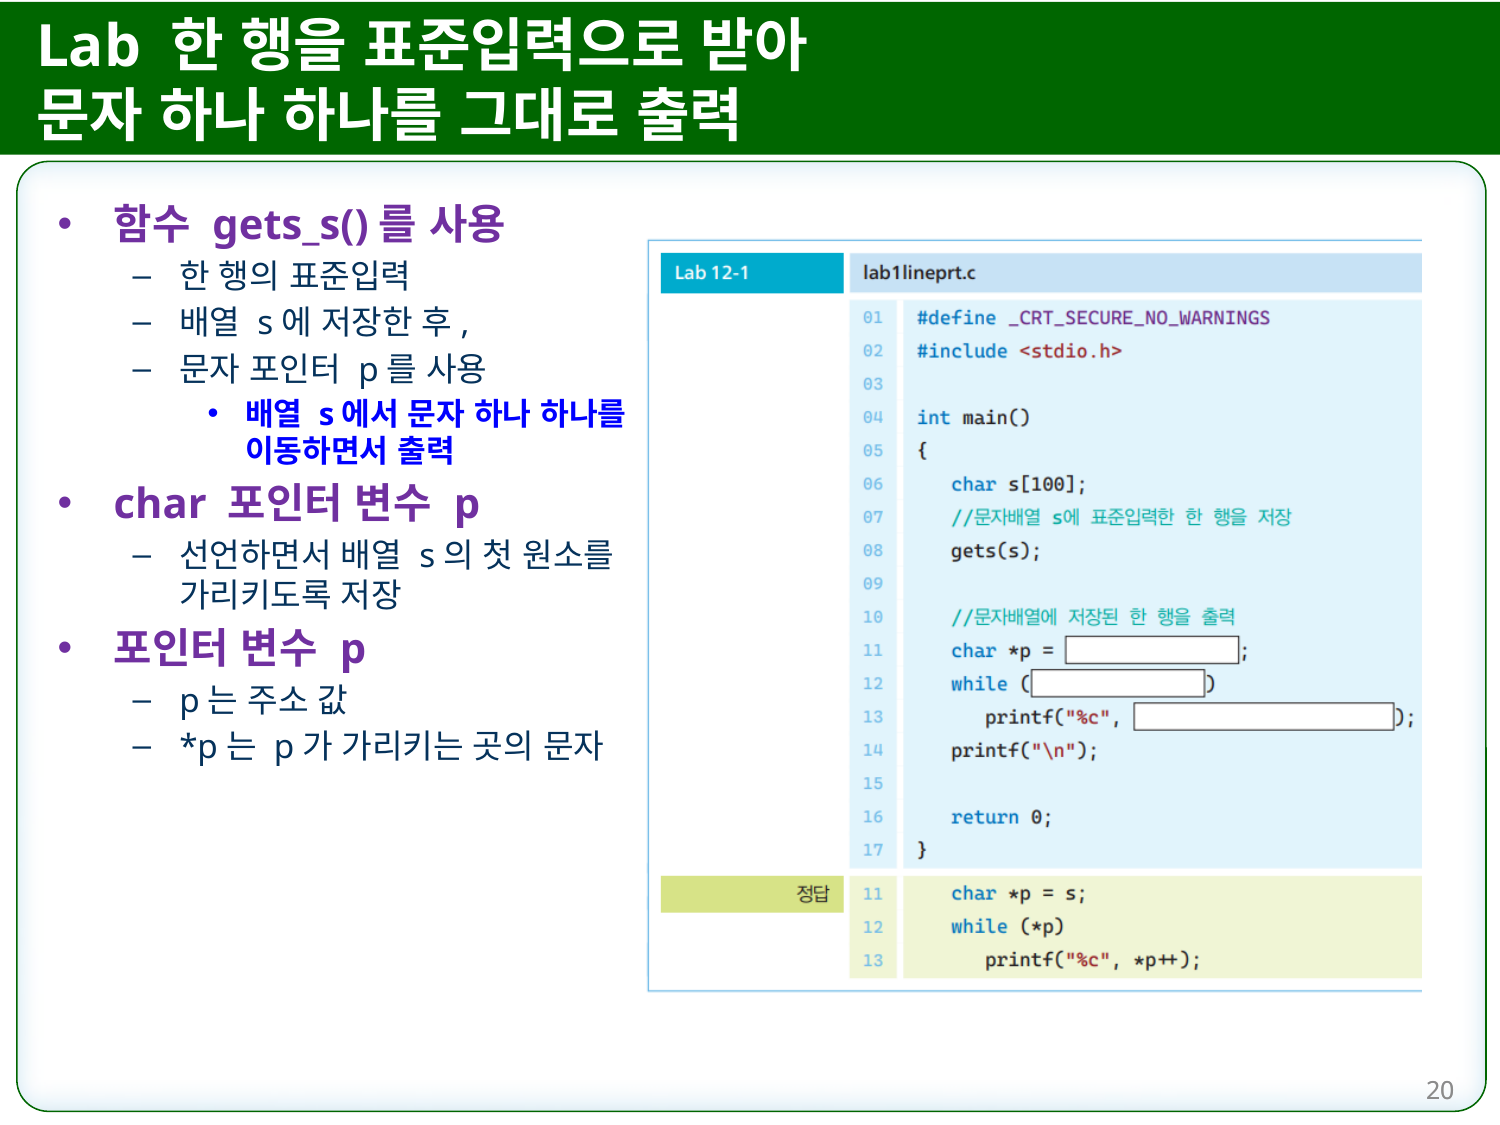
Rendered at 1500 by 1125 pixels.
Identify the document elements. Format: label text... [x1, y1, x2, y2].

picture [641, 234, 1422, 996]
title Lab 한 행을 표준입력으로 받아 문자 하나 하나를 그대로 출력 [21, 40, 1476, 115]
slide_number 20 [1119, 1071, 1470, 1112]
list 함수 gets_s()를 사용 한 행의 표준입력 배열 s에 저장한 후, 문자 포인터 p를 사용 배열 s에서 문자 하나 하나를 이동하면서 출력 char 포인터 변수 p 선언하면서 배열 s의 첫 원소를 가리키도록 저장 포인터 변수 p p는 주소 값 *p는 p가 가리키는 곳의 문자 [42, 190, 643, 1065]
